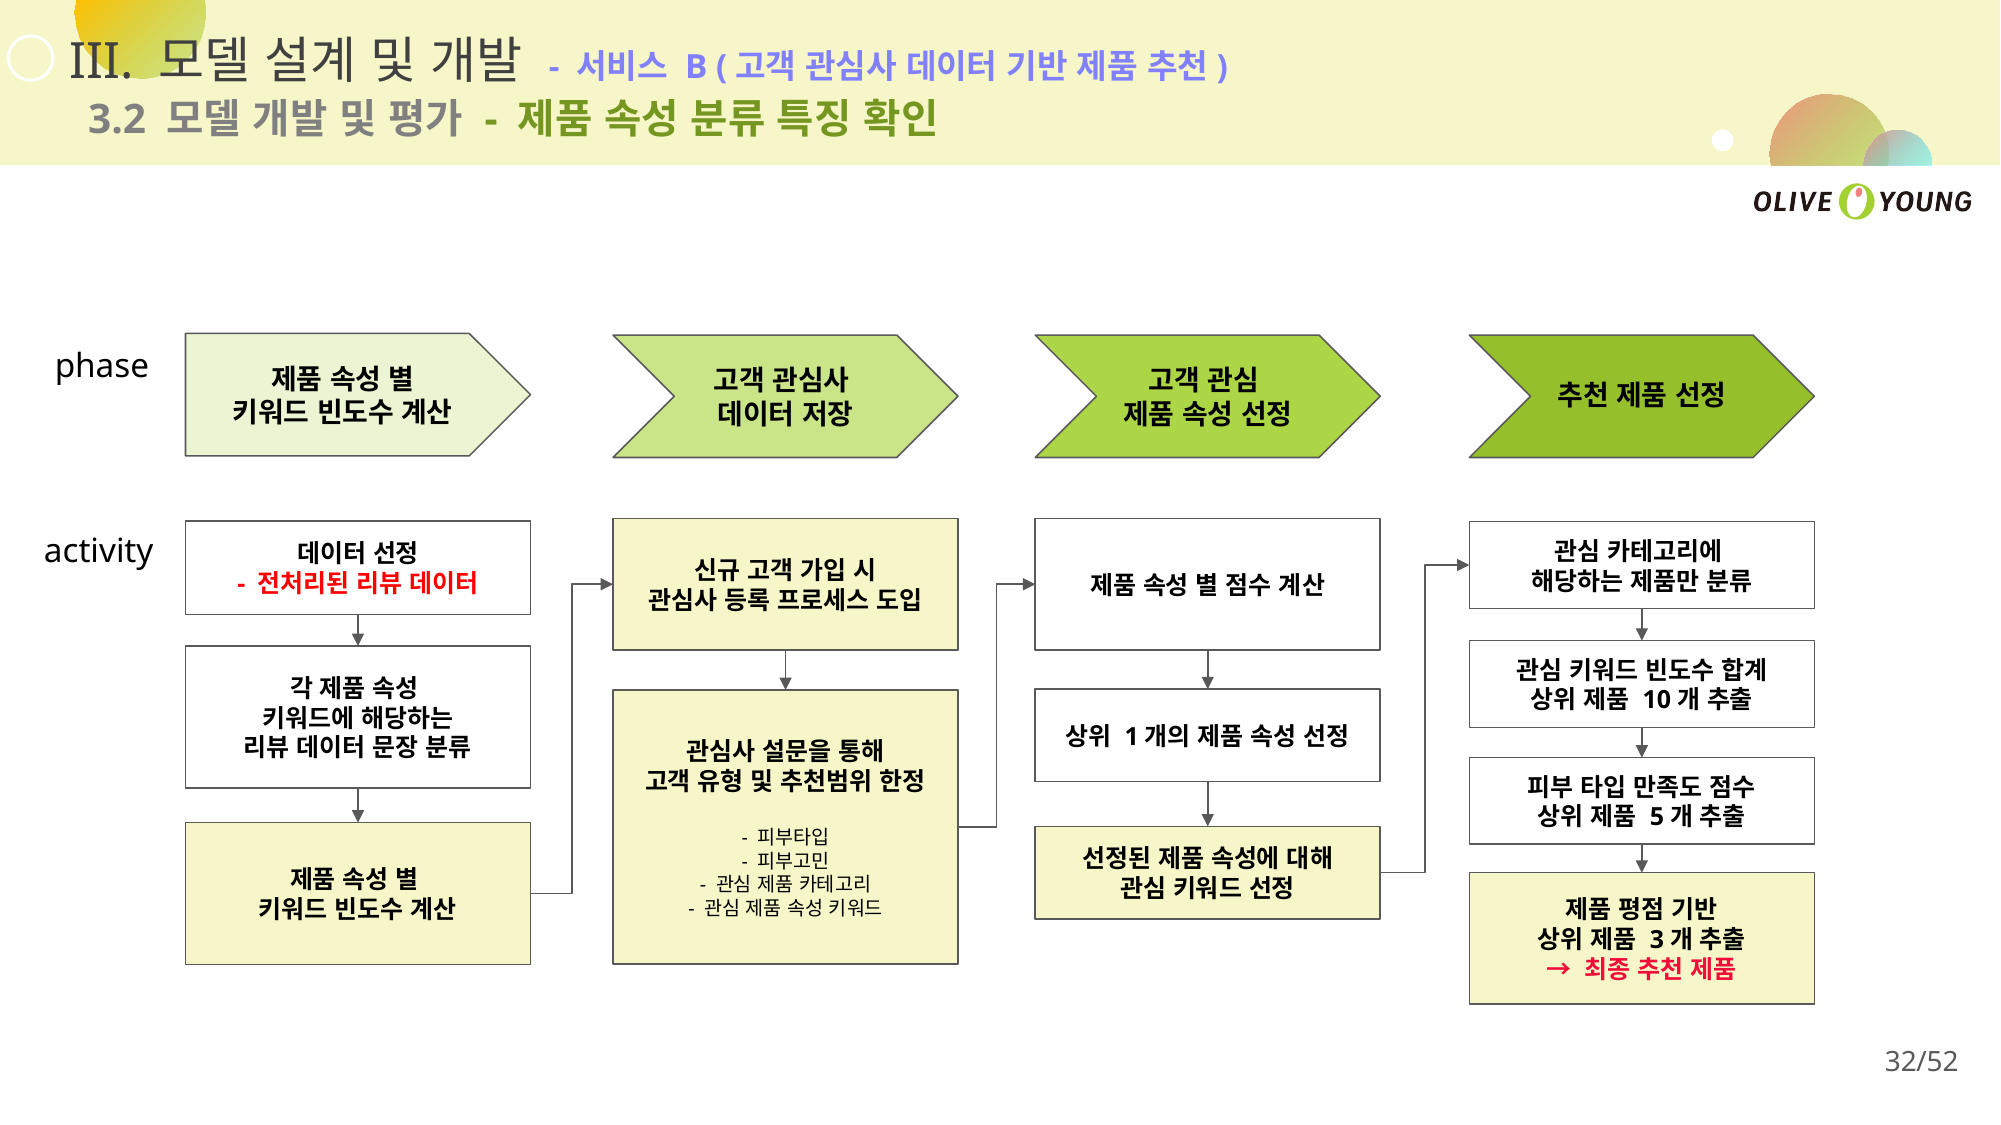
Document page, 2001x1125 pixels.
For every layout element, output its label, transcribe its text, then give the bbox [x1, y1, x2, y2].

text_box 관심 키워드 빈도수 합계 상위 제품 10개 추출 [1475, 640, 1815, 728]
text_box 제품 속성 별 키워드 빈도수 계산 [185, 822, 531, 965]
text_box 피부 타입 만족도 점수 상위 제품 5개 추출 [1475, 757, 1815, 845]
text_box [1794, 375, 1815, 417]
text_box 고객 관심사 데이터 저장 [613, 335, 959, 458]
text_box [1469, 428, 1783, 458]
text_box III. 모델 설계 및 개발 - 서비스 B (고객 관심사 데이터 기반 제품 추천) [41, 8, 1284, 105]
text_box 데이터 선정 - 전처리된 리뷰 데이터 [185, 521, 531, 615]
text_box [530, 584, 614, 894]
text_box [957, 584, 1036, 828]
slide_number 32/52 [1828, 1019, 1974, 1106]
text_box 상위 1개의 제품 속성 선정 [1041, 689, 1374, 782]
text_box 신규 고객 가입 시 관심사 등록 프로세스 도입 [613, 518, 958, 650]
text_box 제품 속성 별 키워드 빈도수 계산 [185, 333, 531, 456]
text_box 관심 카테고리에 해당하는 제품만 분류 [1469, 521, 1815, 609]
text_box 제품 평점 기반 상위 제품 3개 추출 → 최종 추천 제품 [1469, 872, 1815, 1004]
text_box 선정된 제품 속성에 대해 관심 키워드 선정 [1035, 826, 1381, 919]
text_box 추천 제품 선정 [1490, 360, 1794, 428]
text_box [1469, 335, 1779, 360]
text_box 제품 속성 별 점수 계산 [1035, 518, 1381, 650]
text_box 관심사 설문을 통해 고객 유형 및 추천범위 한정 - 피부타입 - 피부고민 - 관심 제품 카테고리 - 관심 제품 속성 키워드 [613, 690, 958, 965]
text_box 3.2 모델 개발 및 평가 - 제품 속성 분류 특징 확인 [68, 72, 1558, 147]
text_box activity [23, 509, 182, 585]
text_box 각 제품 속성 키워드에 해당하는 리뷰 데이터 문장 분류 [185, 646, 525, 788]
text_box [1380, 564, 1470, 873]
text_box phase [34, 324, 182, 400]
picture [1744, 174, 1983, 228]
text_box 고객 관심 제품 속성 선정 [1035, 335, 1381, 458]
